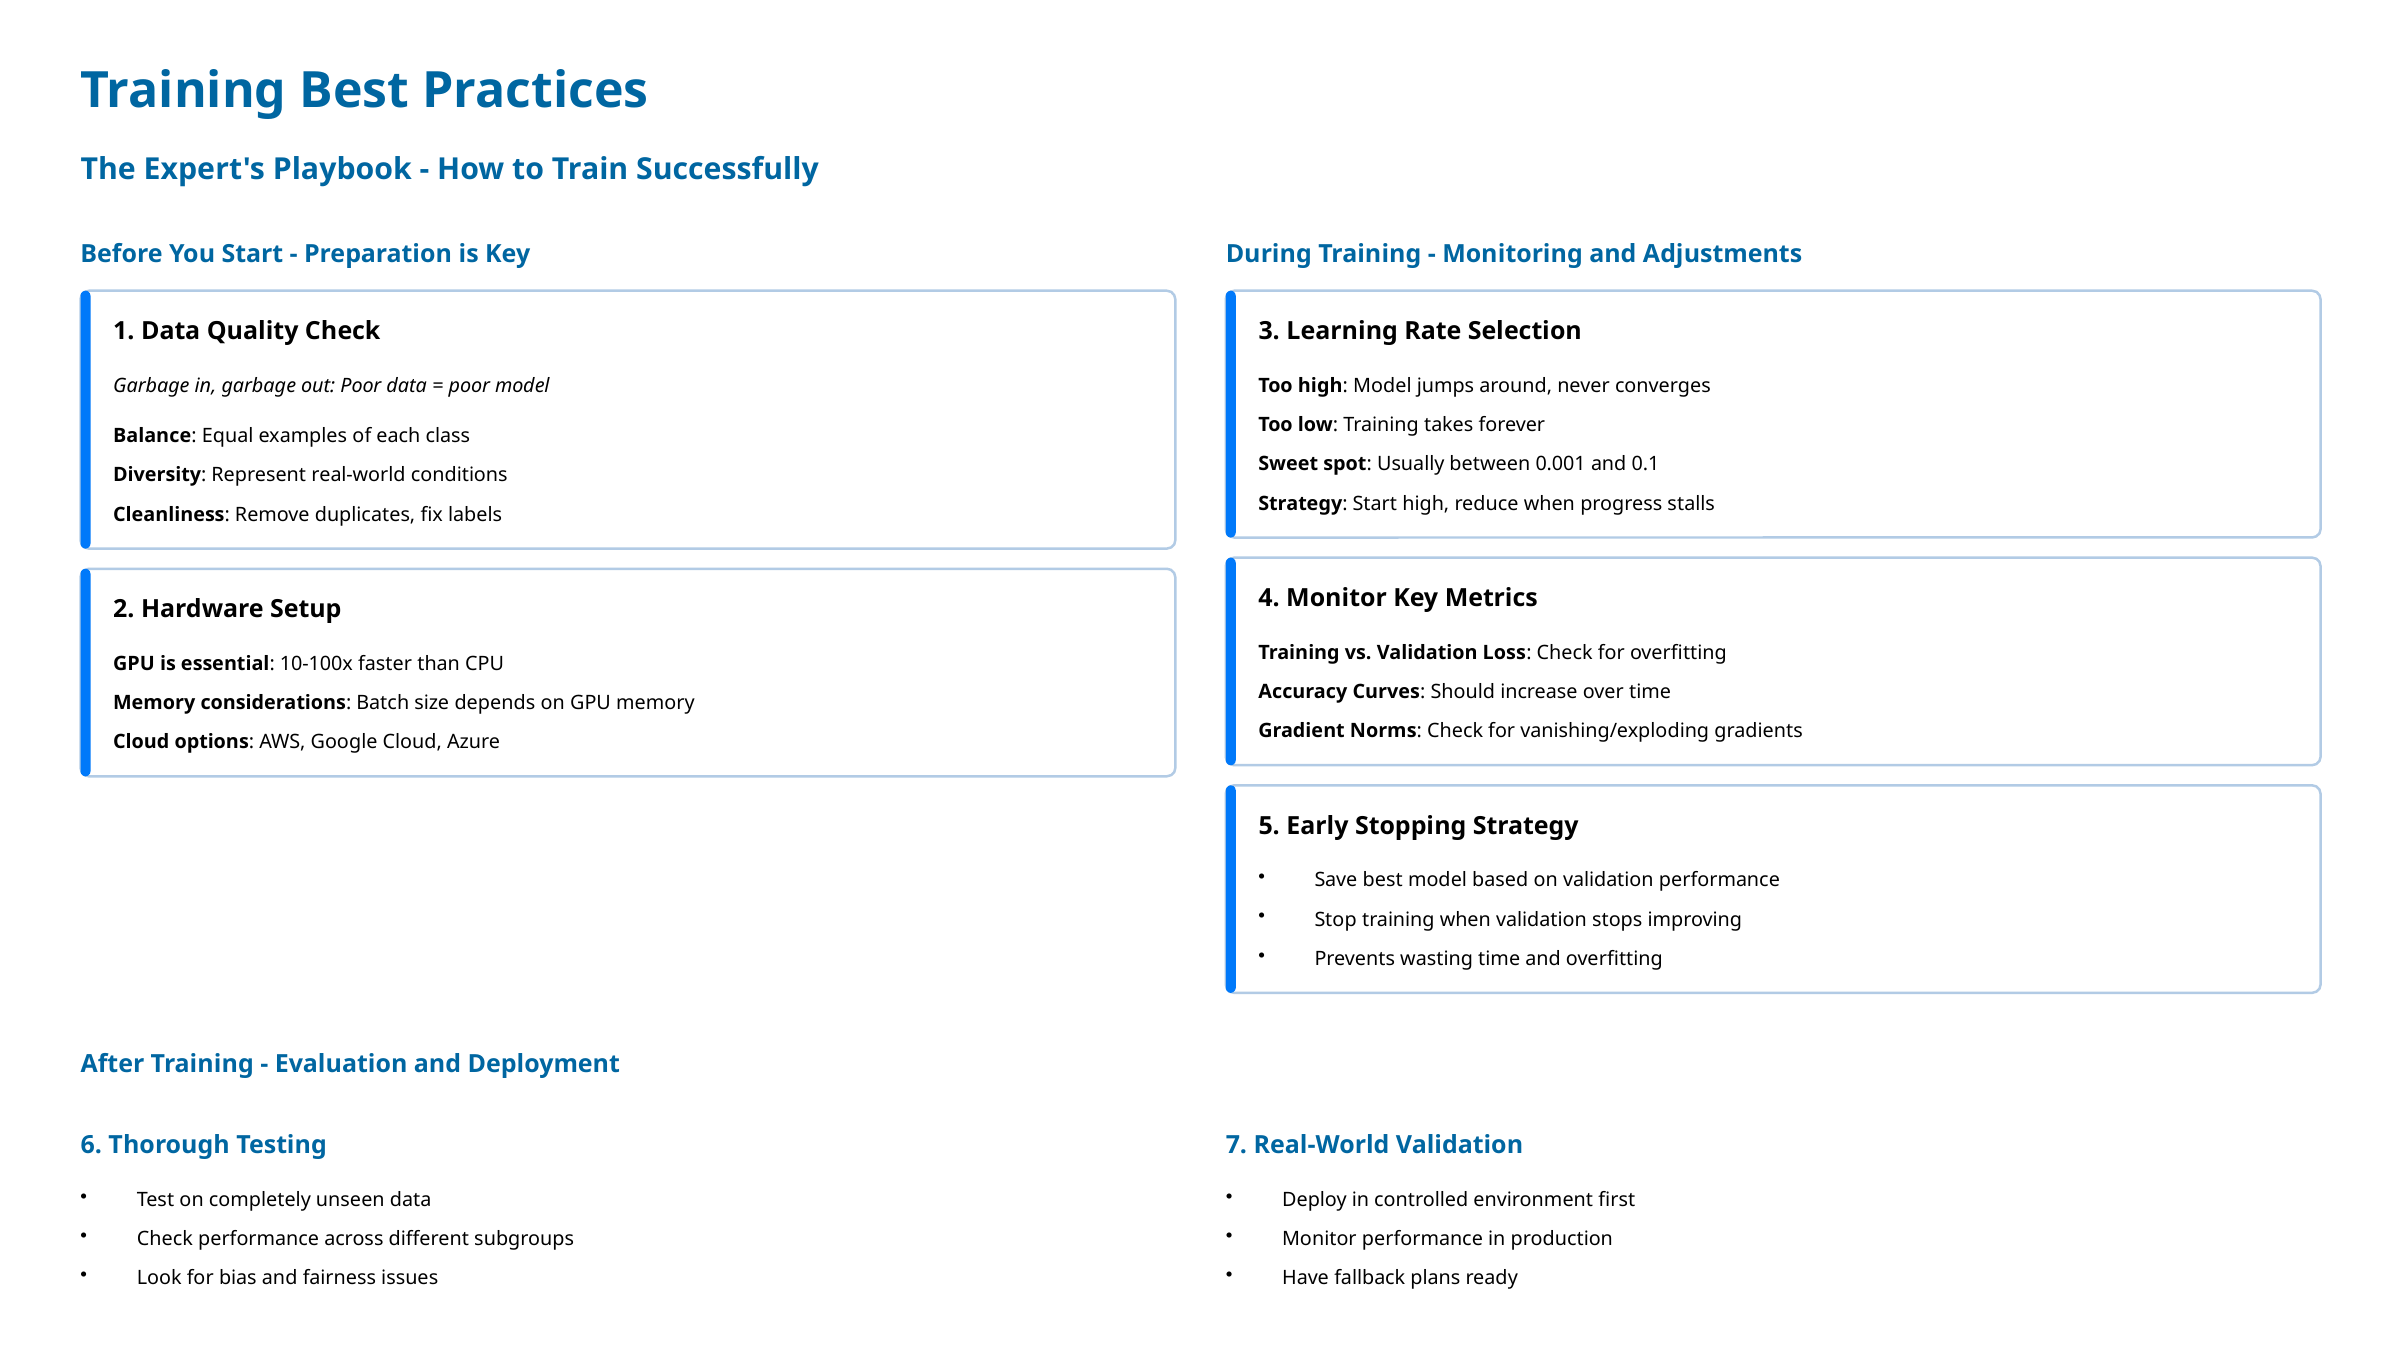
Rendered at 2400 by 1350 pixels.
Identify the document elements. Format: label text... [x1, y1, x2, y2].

text_box GPU is essential: 10-100x faster than CPU [113, 642, 1153, 676]
text_box Balance: Equal examples of each class [113, 415, 1153, 448]
text_box [1234, 785, 2321, 993]
text_box 7. Real-World Validation [1225, 1127, 1516, 1159]
text_box 5. Early Stopping Strategy [1258, 807, 1567, 840]
text_box 1. Data Quality Check [113, 313, 368, 345]
text_box Before You Start - Preparation is Key [80, 236, 511, 268]
text_box 2. Hardware Setup [113, 591, 365, 623]
text_box 3. Learning Rate Selection [1258, 313, 1565, 345]
text_box Training vs. Validation Loss: Check for overfitting [1258, 631, 2298, 665]
text_box Have fallback plans ready [1225, 1257, 2321, 1290]
text_box Too high: Model jumps around, never converges [1258, 364, 2298, 398]
text_box [1225, 785, 1236, 993]
text_box Stop training when validation stops improving [1258, 898, 2298, 931]
text_box Accuracy Curves: Should increase over time [1258, 671, 2298, 704]
text_box Memory considerations: Batch size depends on GPU memory [113, 682, 1153, 715]
text_box Training Best Practices [80, 55, 613, 119]
text_box Too low: Training takes forever [1258, 404, 2298, 437]
text_box [1233, 290, 2321, 538]
text_box Gradient Norms: Check for vanishing/exploding gradients [1258, 710, 2298, 743]
text_box [80, 568, 91, 777]
text_box Cloud options: AWS, Google Cloud, Azure [113, 721, 1153, 754]
text_box Monitor performance in production [1225, 1218, 2321, 1251]
text_box [1225, 290, 1236, 538]
text_box The Expert's Playbook - How to Train Successfully [80, 148, 788, 187]
text_box Sweet spot: Usually between 0.001 and 0.1 [1258, 443, 2298, 476]
text_box Garbage in, garbage out: Poor data = poor model [113, 364, 1153, 398]
text_box Test on completely unseen data [80, 1179, 1176, 1212]
text_box During Training - Monitoring and Adjustments [1225, 236, 1766, 268]
text_box [87, 290, 1176, 549]
text_box [80, 290, 91, 549]
text_box Save best model based on validation performance [1258, 859, 2298, 892]
text_box [1225, 557, 1236, 766]
text_box Cleanliness: Remove duplicates, fix labels [113, 493, 1153, 526]
text_box Prevents wasting time and overfitting [1258, 938, 2298, 971]
text_box [87, 568, 1176, 777]
text_box [1233, 557, 2321, 766]
text_box After Training - Evaluation and Deployment [80, 1045, 591, 1078]
text_box Deploy in controlled environment first [1225, 1179, 2321, 1212]
text_box Diversity: Represent real-world conditions [113, 454, 1153, 487]
text_box Check performance across different subgroups [80, 1218, 1176, 1251]
text_box Look for bias and fairness issues [80, 1257, 1176, 1290]
text_box 6. Thorough Testing [80, 1127, 333, 1159]
text_box Strategy: Start high, reduce when progress stalls [1258, 482, 2298, 515]
text_box 4. Monitor Key Metrics [1258, 580, 1520, 612]
